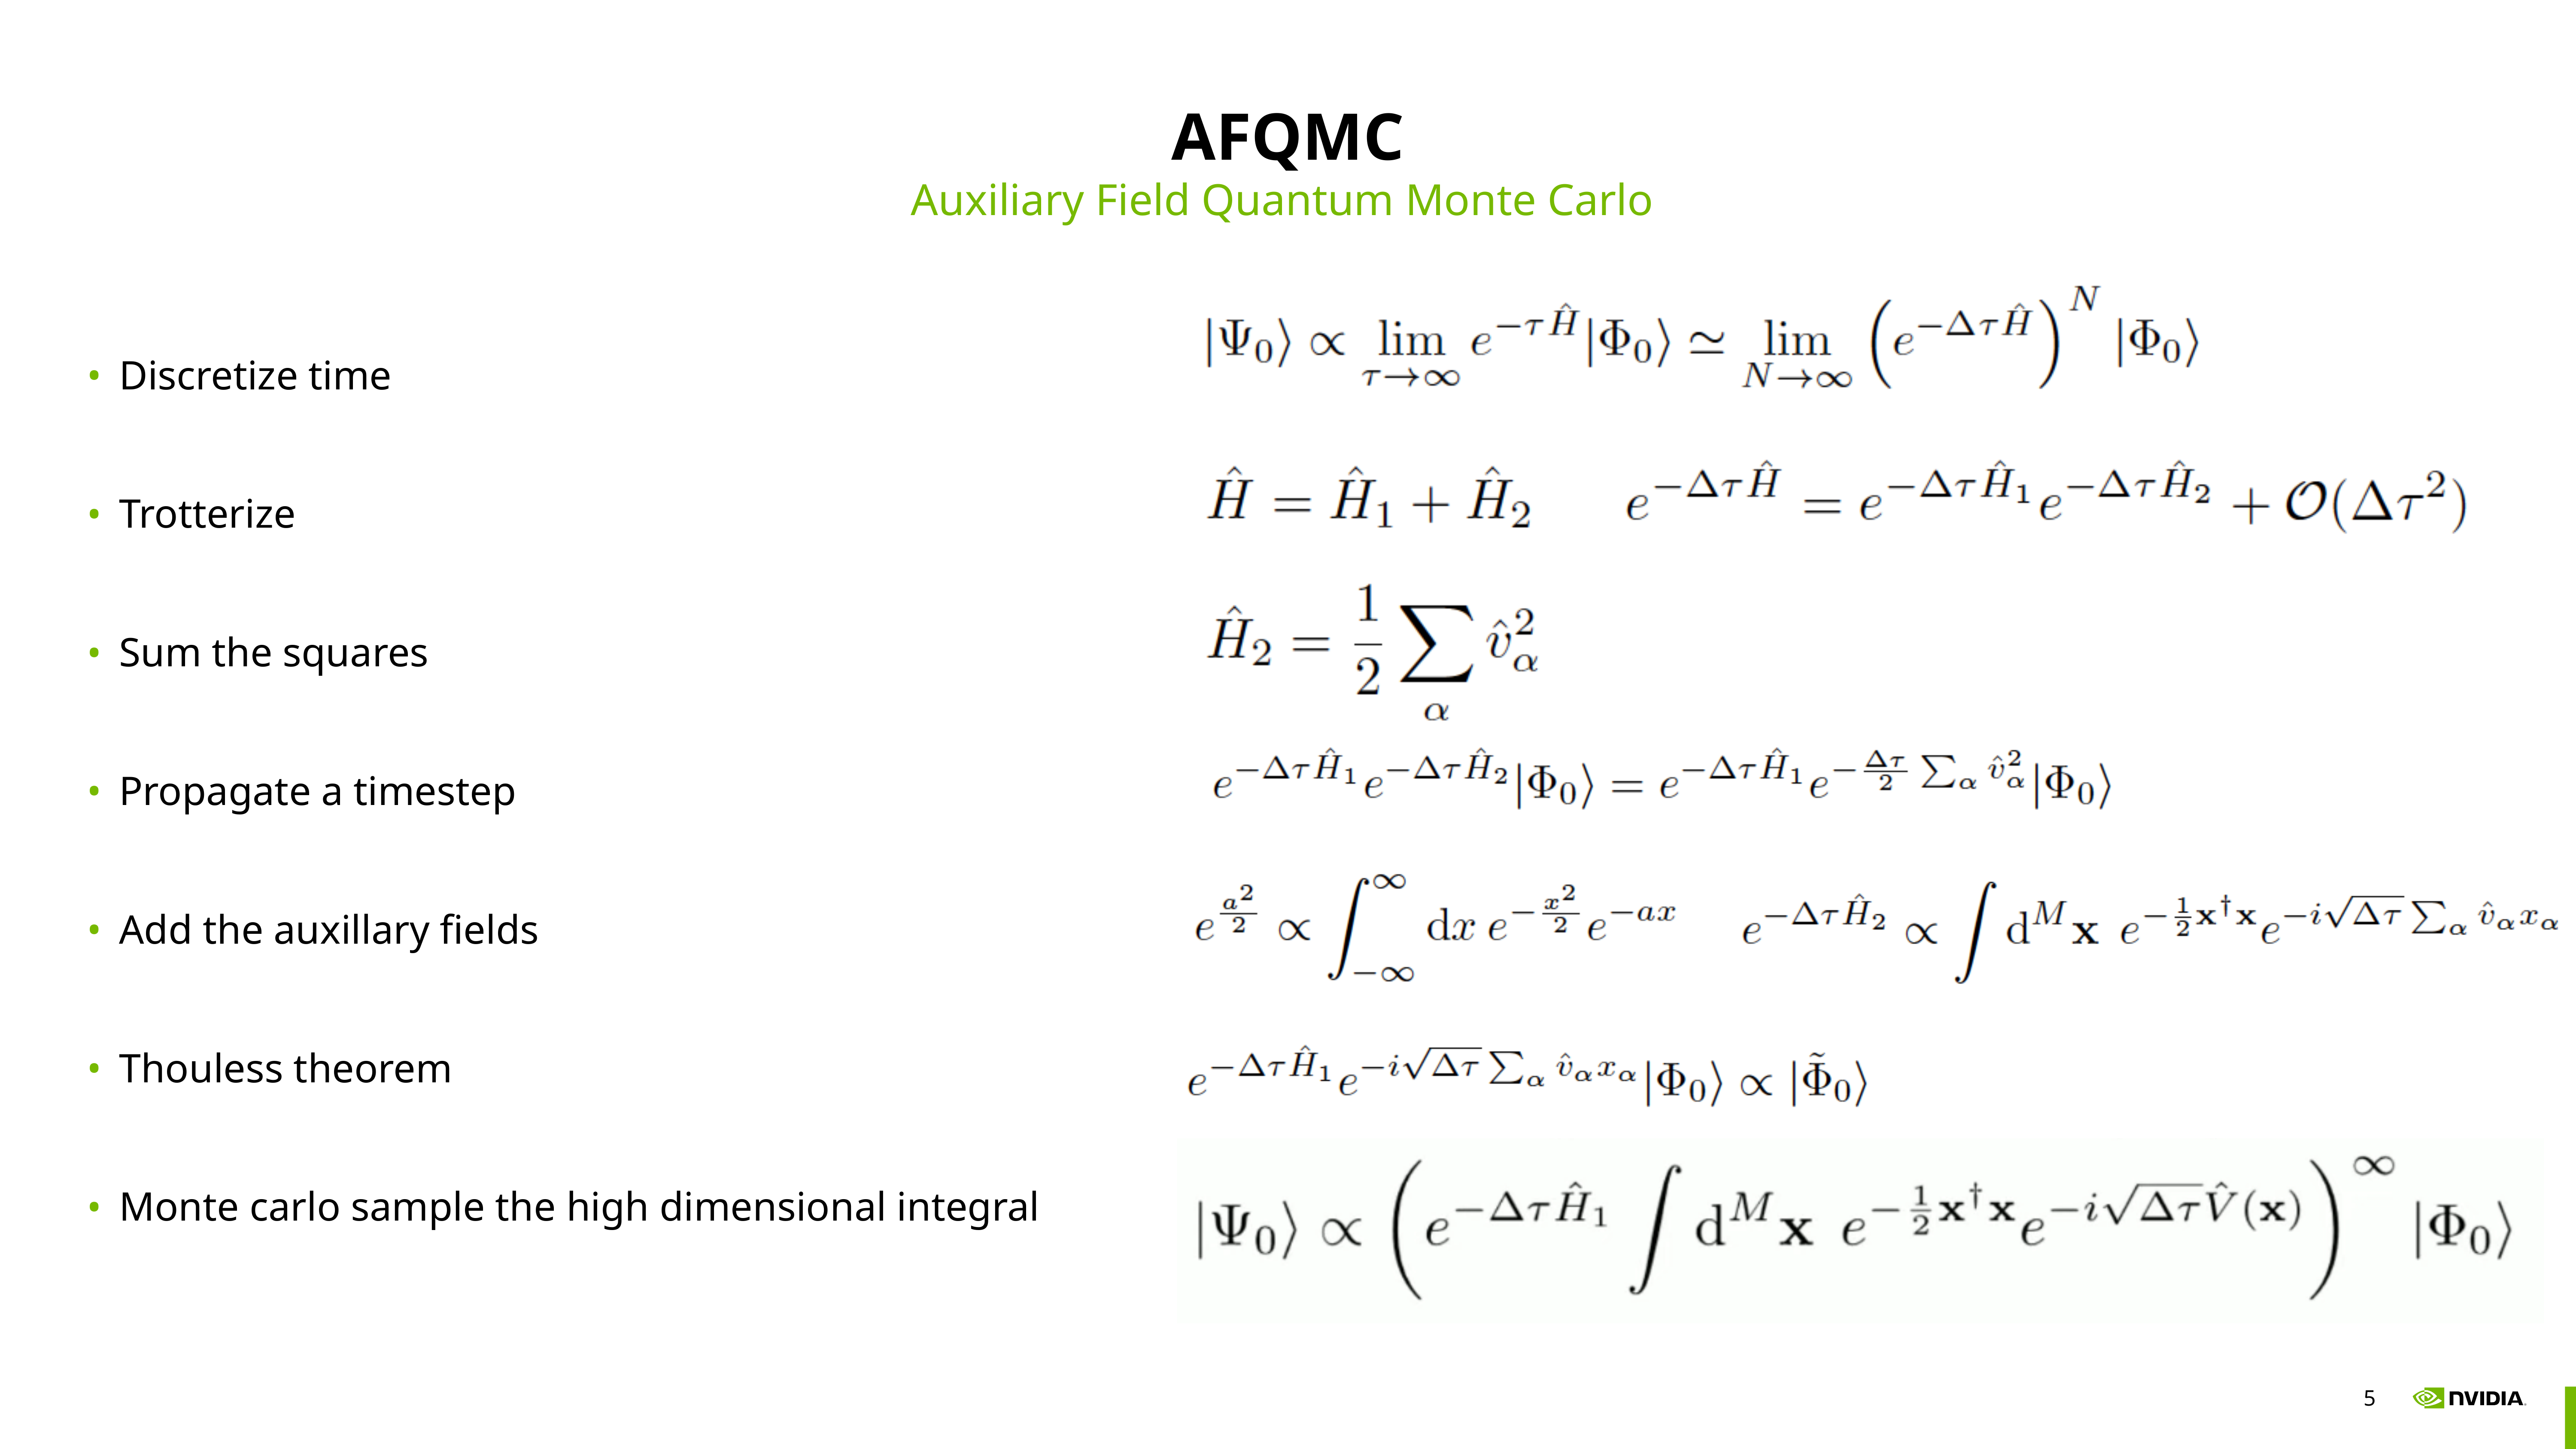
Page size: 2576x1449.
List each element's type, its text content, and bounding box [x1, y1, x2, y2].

picture [1712, 864, 2576, 1008]
list Discretize time Trotterize Sum the squares Propagate a timestep Add the auxillary fields Thouless theorem Monte carlo sample the high dimensional integral [80, 352, 1172, 1314]
title AFQMC [177, 0, 2399, 175]
picture [1171, 565, 2482, 847]
list Auxiliary Field Quantum Monte Carlo [177, 175, 2399, 274]
picture [1171, 263, 2482, 407]
picture [1177, 1138, 2544, 1323]
picture [2399, 1373, 2540, 1422]
picture [1171, 439, 2482, 553]
picture [1177, 1045, 1891, 1130]
picture [1171, 858, 1701, 1002]
